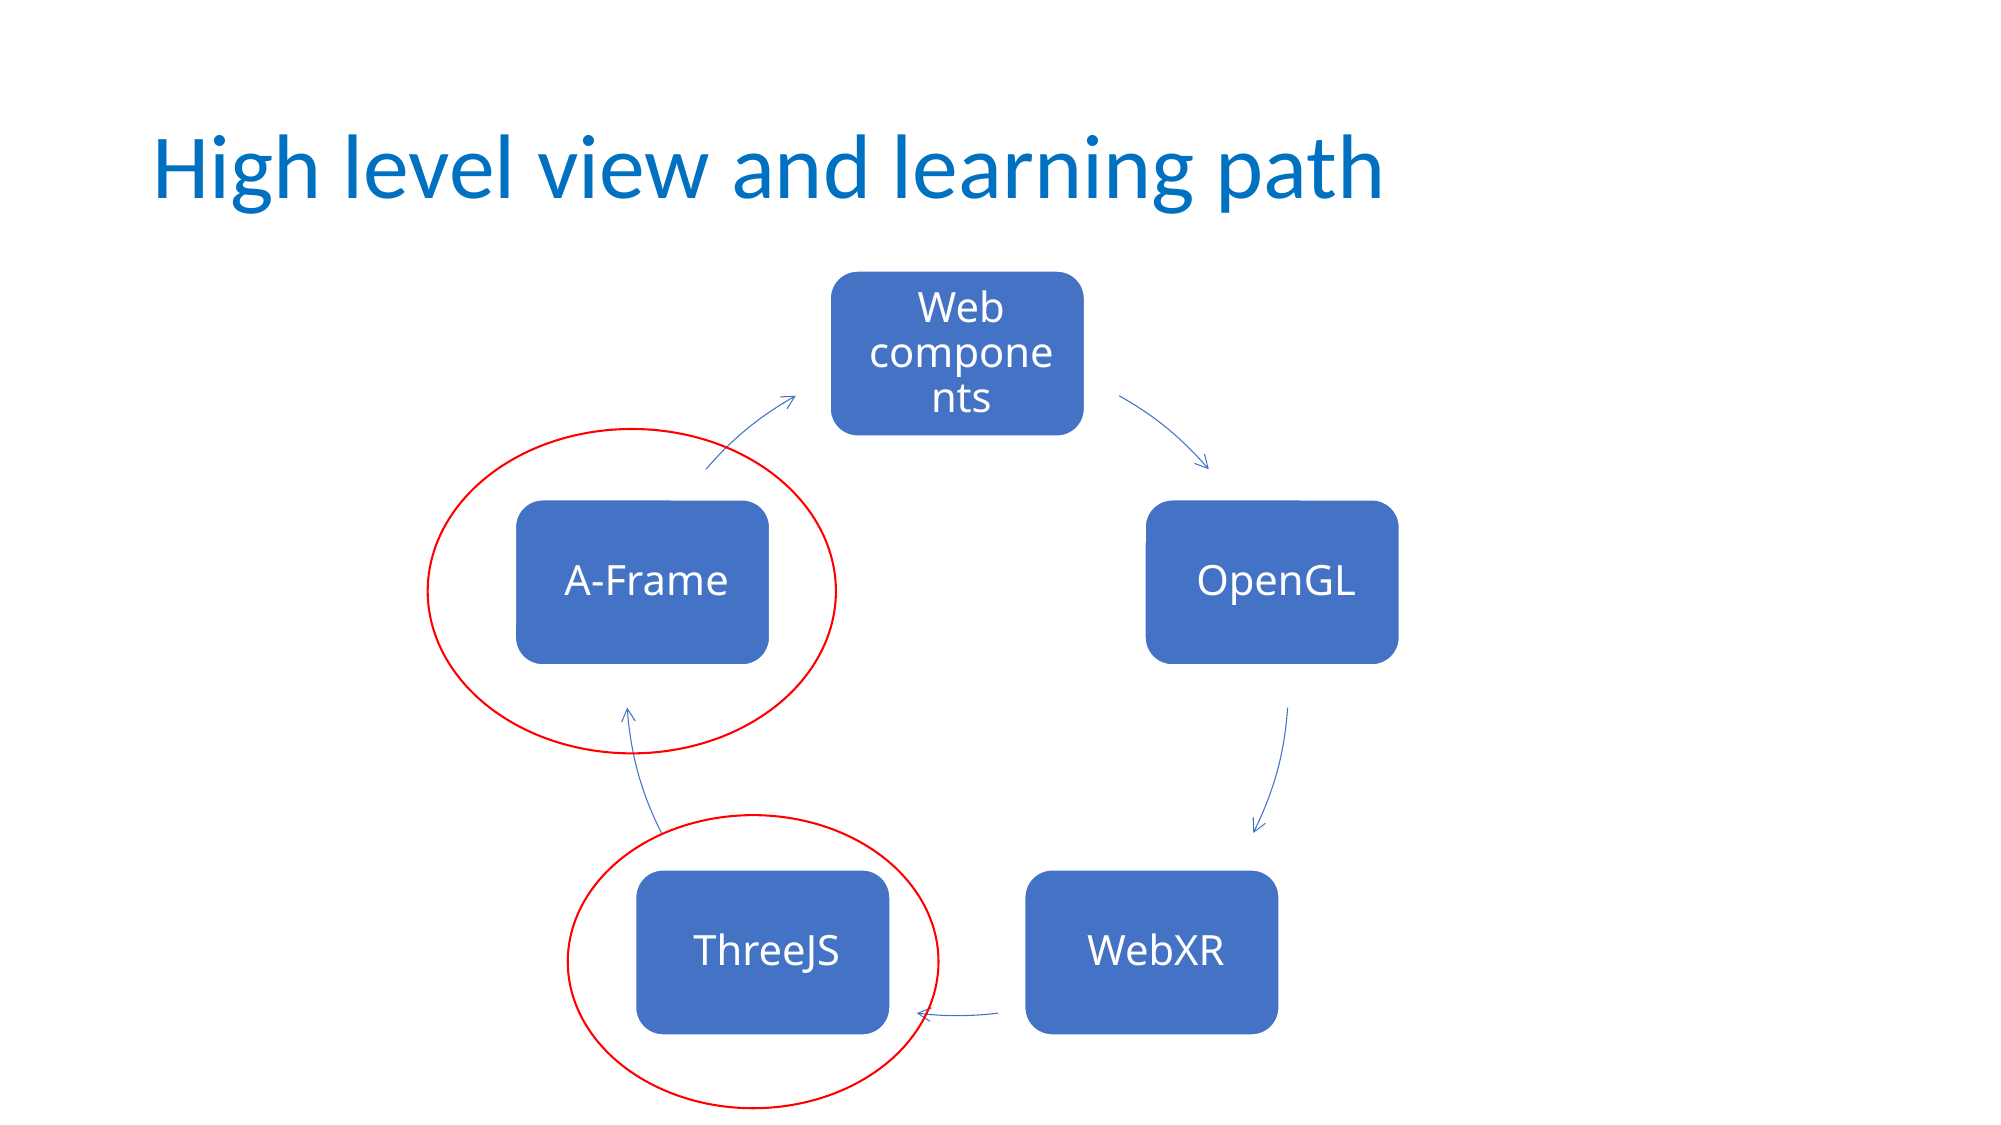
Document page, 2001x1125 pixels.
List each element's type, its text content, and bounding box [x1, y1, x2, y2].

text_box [445, 270, 1470, 1047]
title High level view and learning path [137, 59, 1863, 278]
text_box [426, 523, 445, 659]
text_box [601, 1047, 906, 1110]
